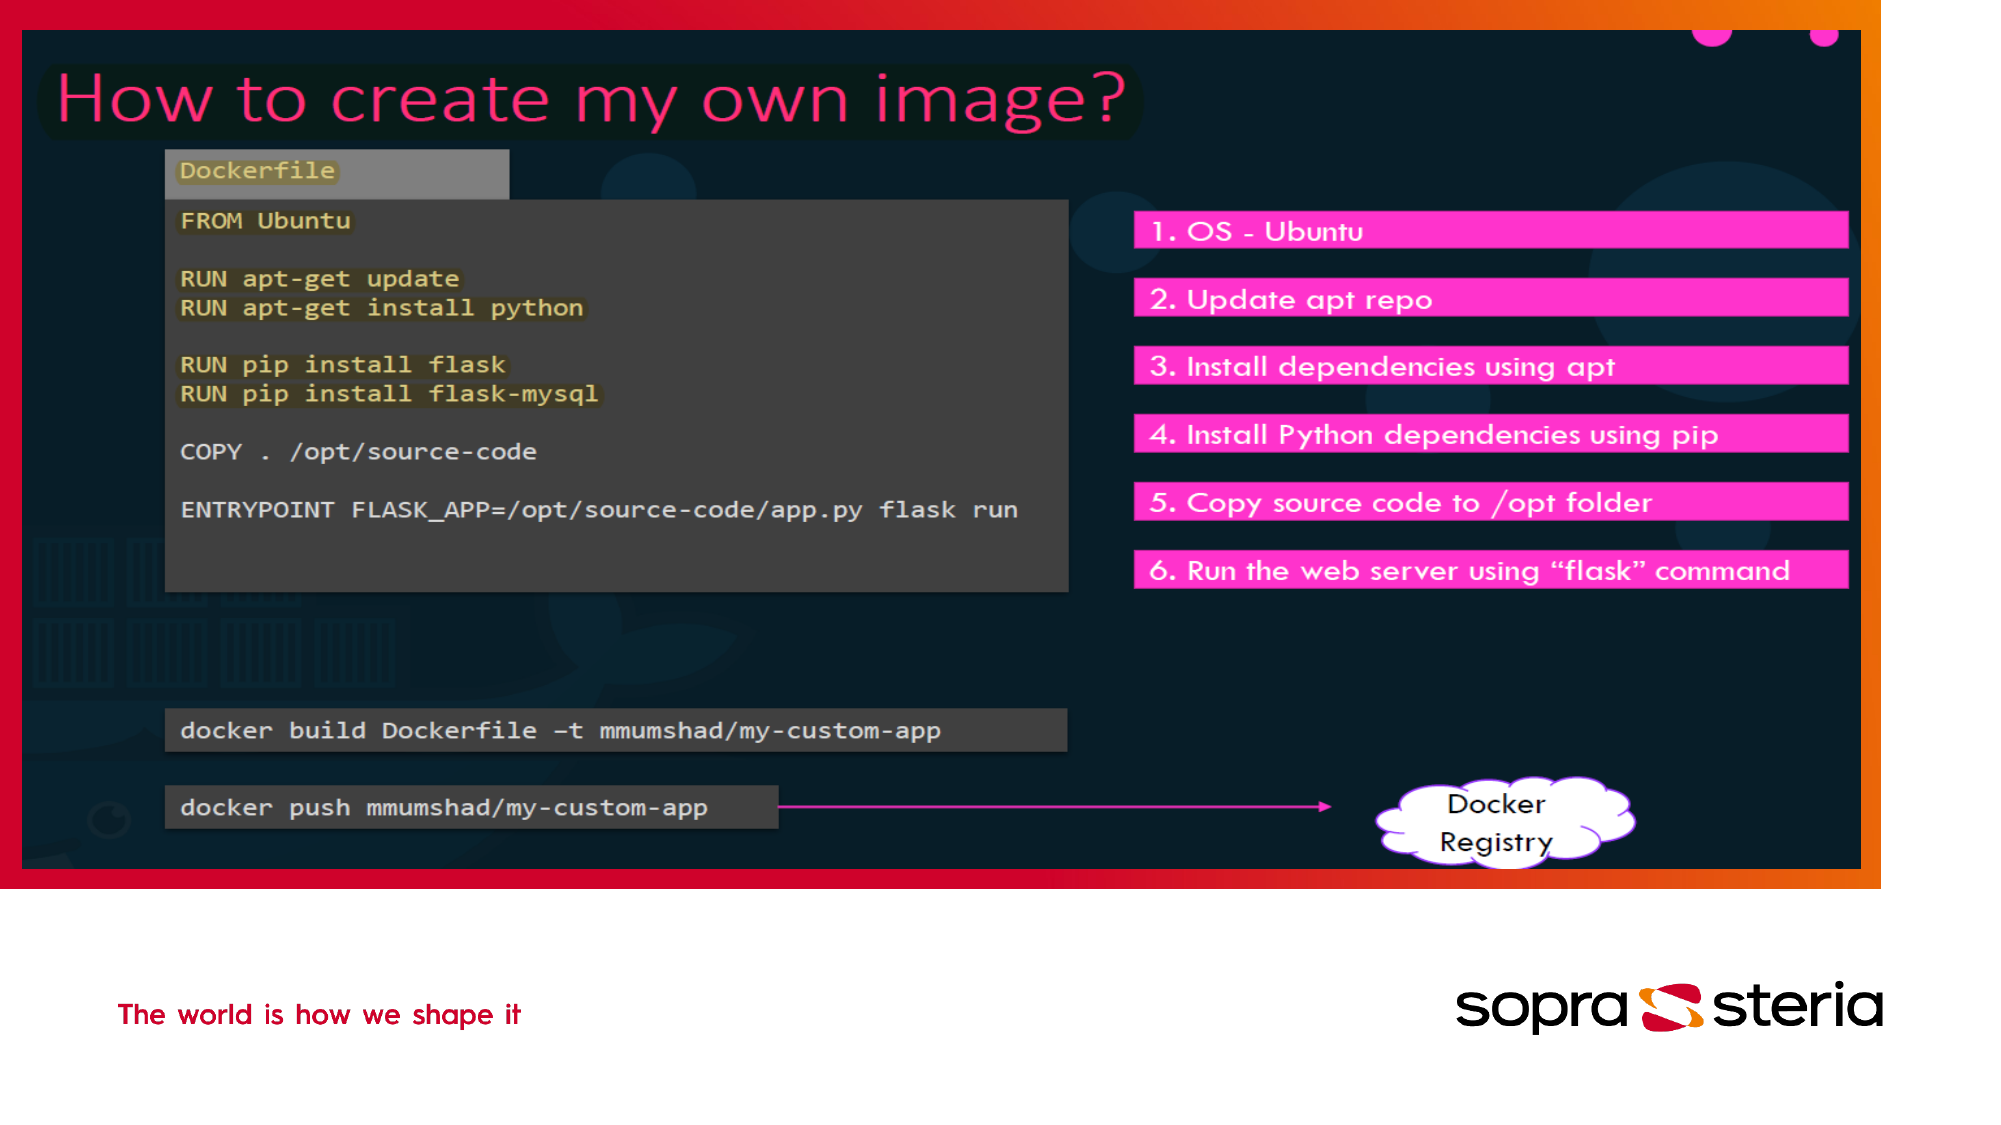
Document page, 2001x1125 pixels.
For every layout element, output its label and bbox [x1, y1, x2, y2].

picture [1423, 946, 1915, 1069]
picture [100, 987, 545, 1049]
picture [0, 0, 1881, 889]
